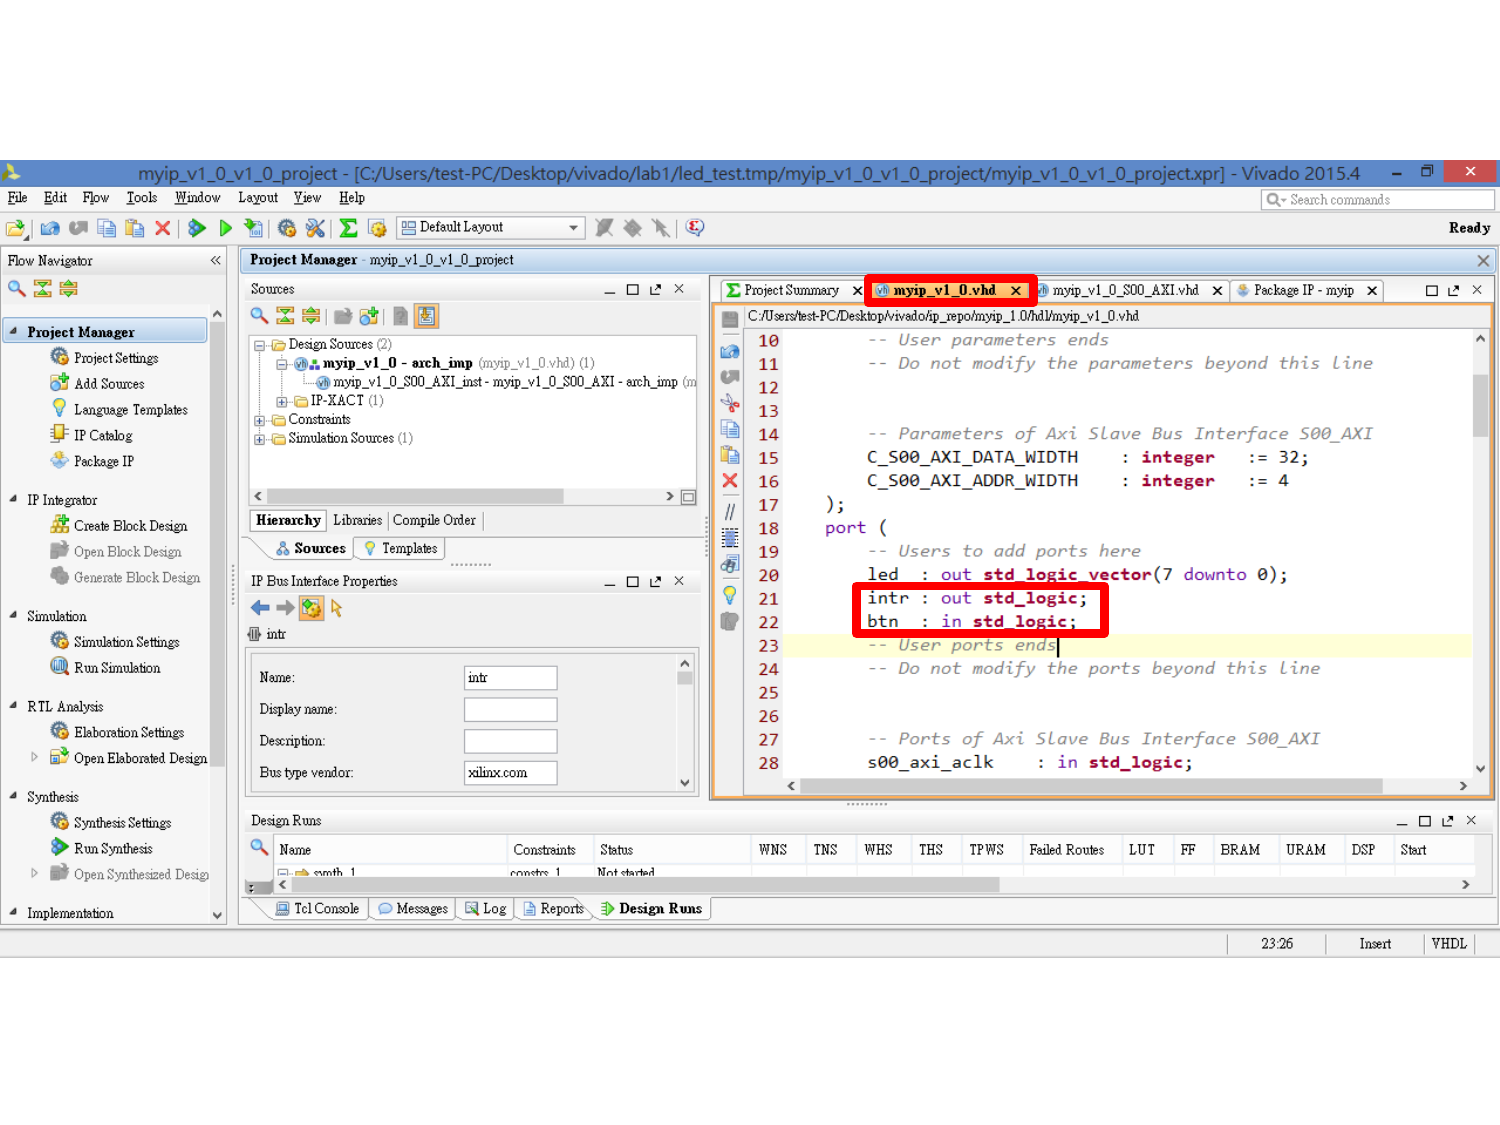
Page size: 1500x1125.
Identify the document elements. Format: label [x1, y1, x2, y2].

list [0, 160, 1500, 958]
